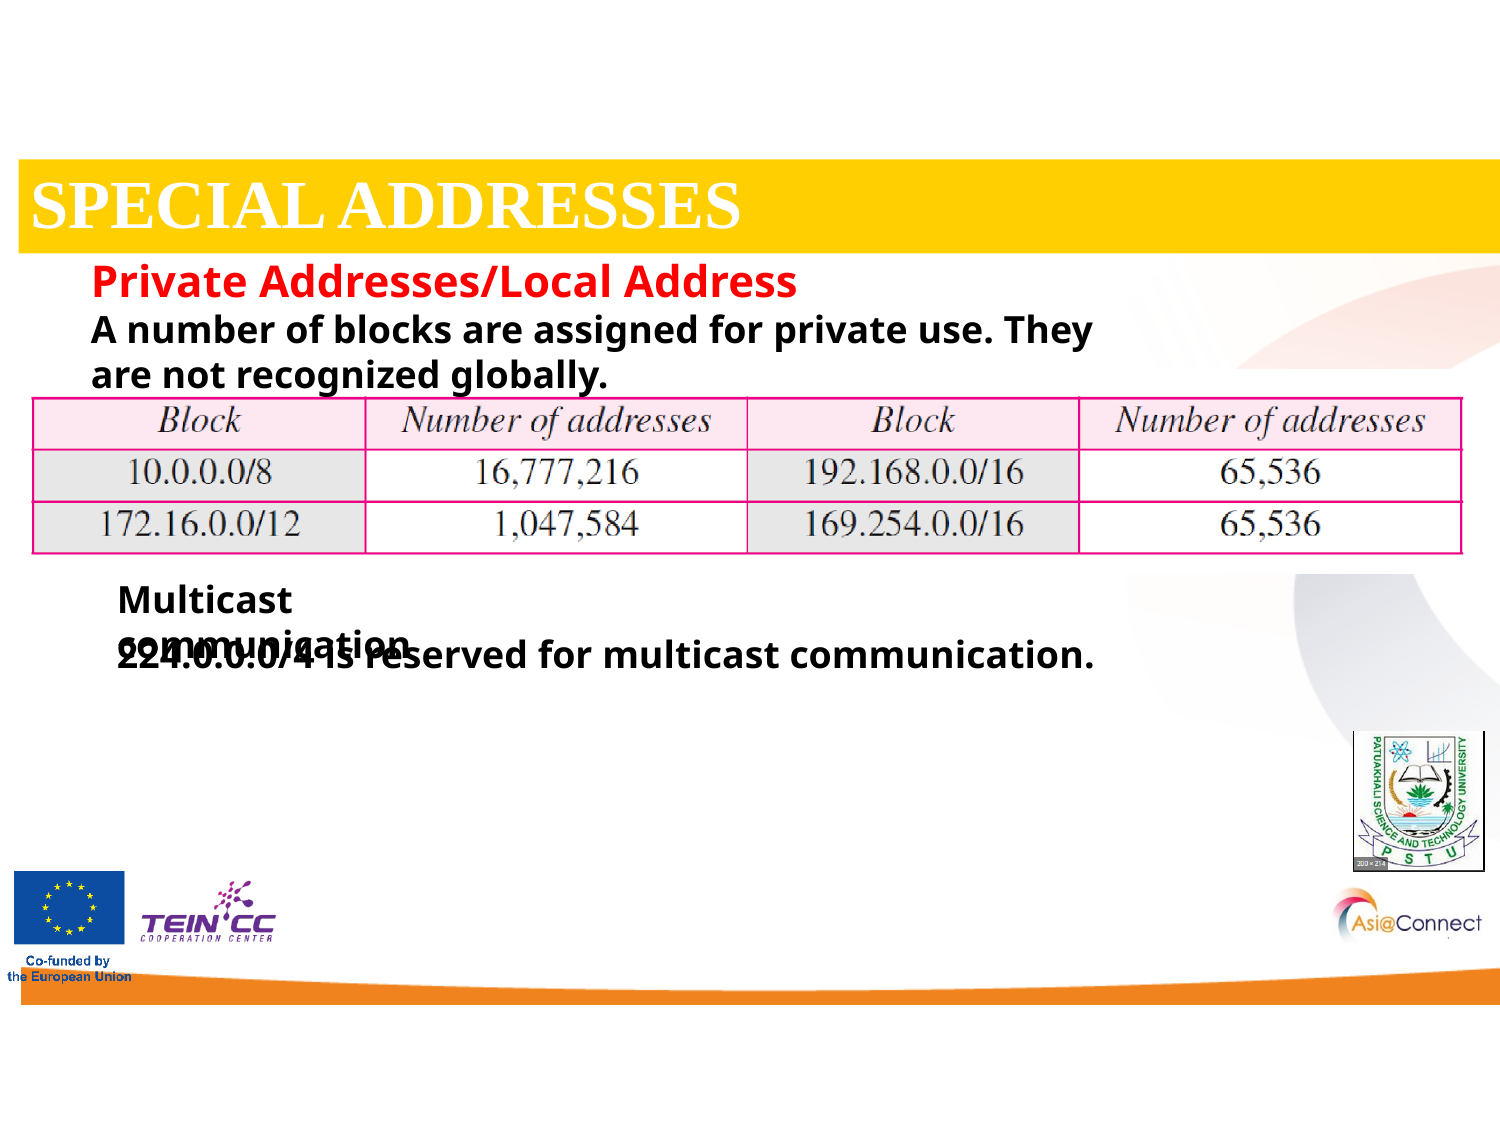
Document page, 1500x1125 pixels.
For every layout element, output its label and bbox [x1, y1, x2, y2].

picture [0, 160, 1500, 1005]
